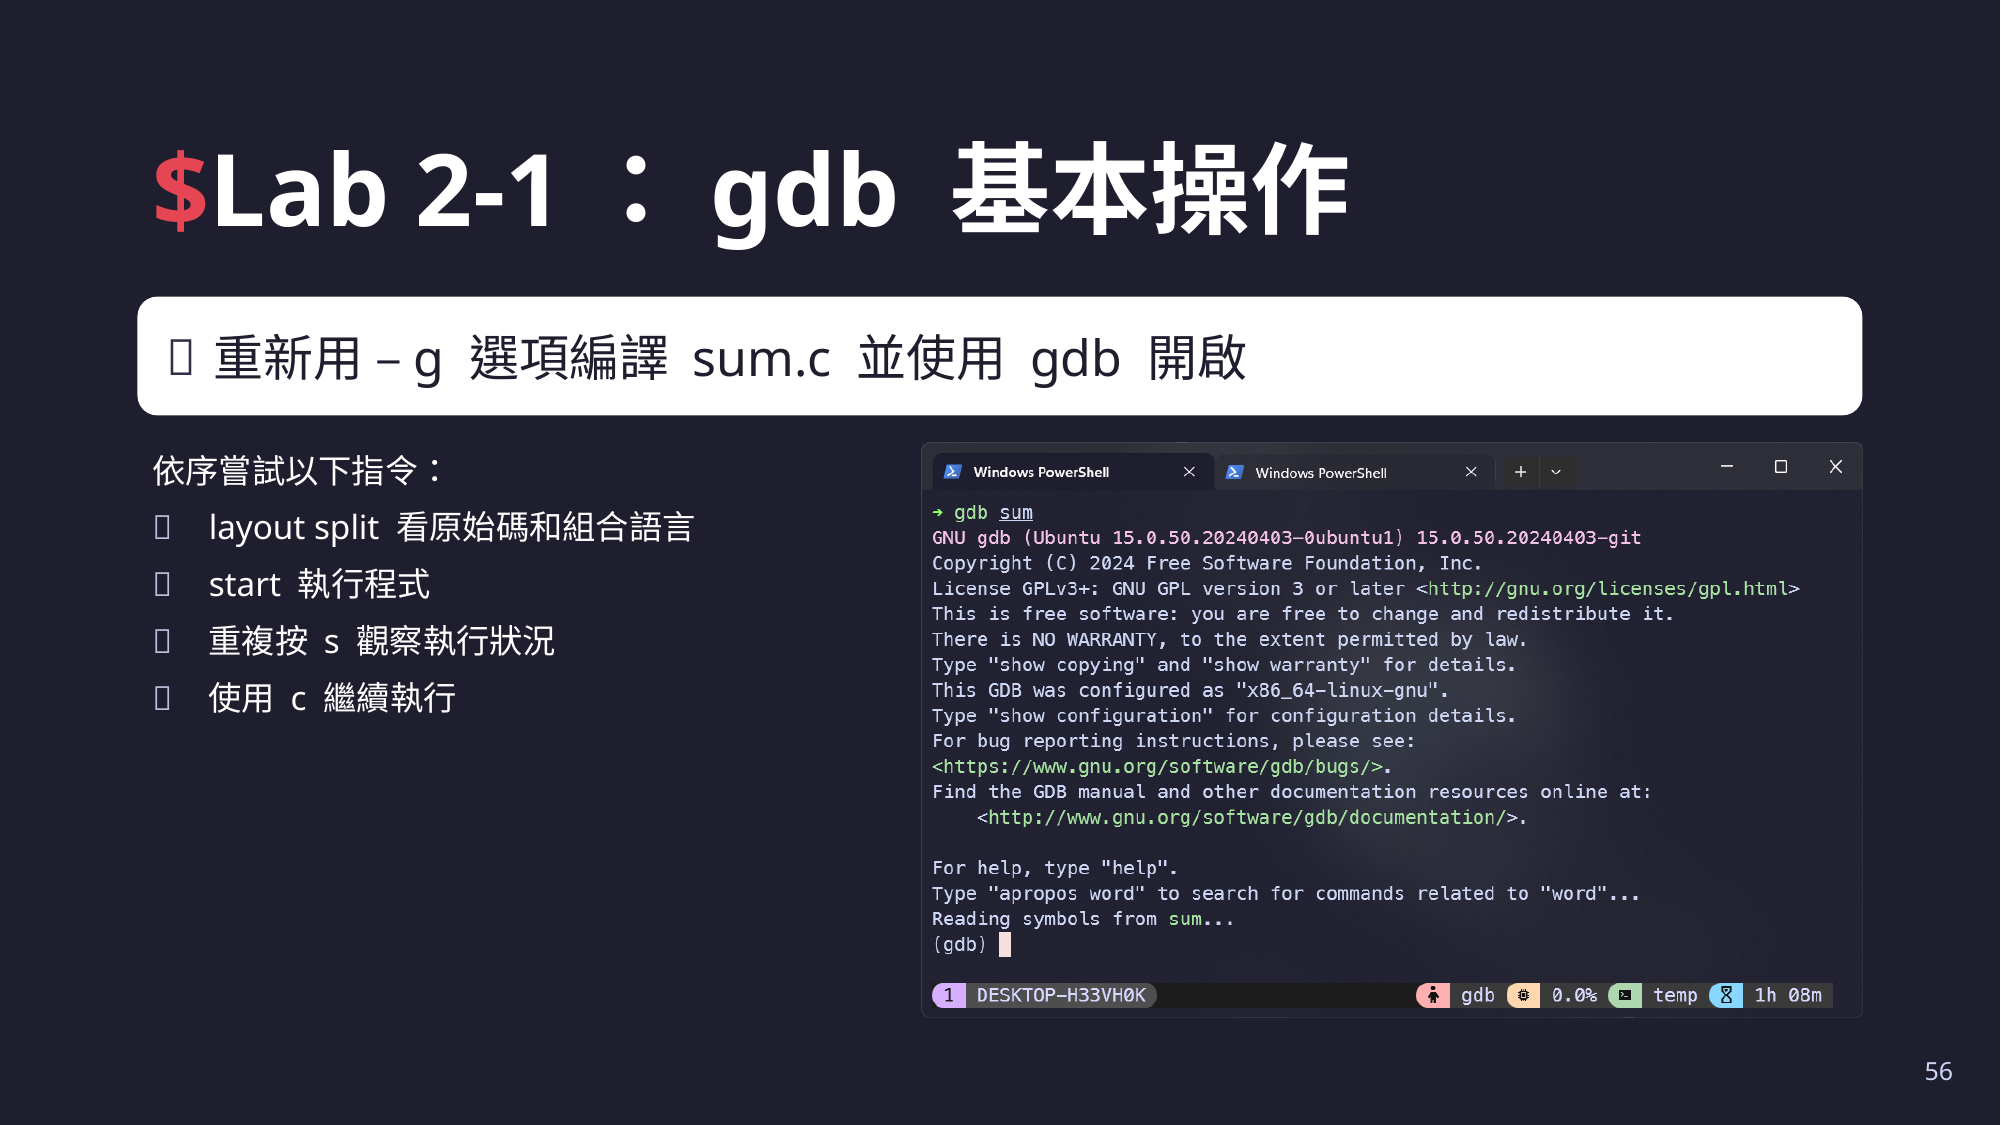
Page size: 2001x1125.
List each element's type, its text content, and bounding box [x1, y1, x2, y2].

text_box 重新用 –g 選項編譯 sum.c 並使用 gdb 開啟 [136, 295, 1864, 417]
picture [921, 442, 1863, 1018]
title $Lab 2-1：gdb 基本操作 [137, 117, 1863, 271]
slide_number 56 [1518, 1042, 1969, 1103]
list 依序嘗試以下指令： layout split 看原始碼和組合語言 start 執行程式 重複按 s 觀察執行狀況 使用 c 繼續執行 [137, 442, 921, 1018]
